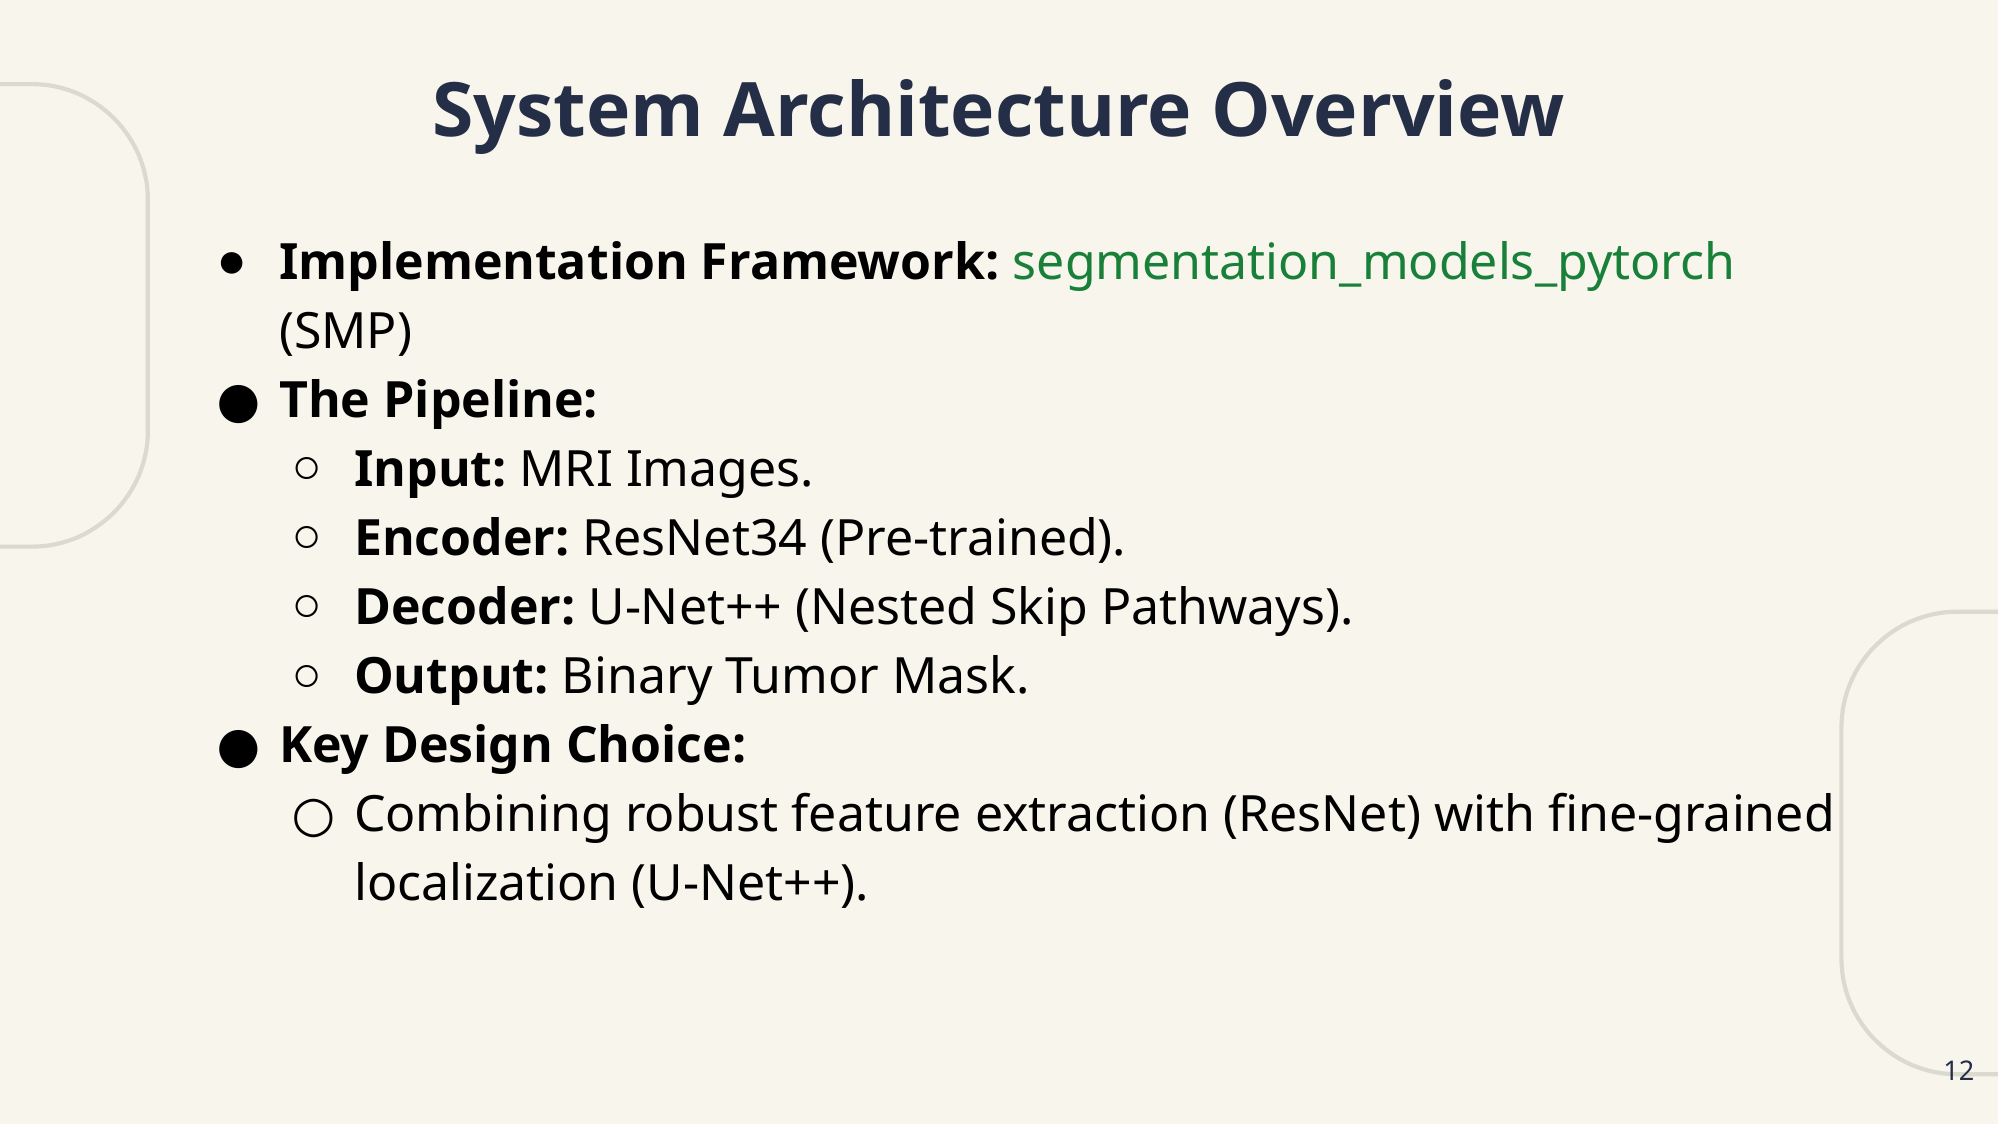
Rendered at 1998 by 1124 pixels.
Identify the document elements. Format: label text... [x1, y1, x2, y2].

text_box Implementation Framework: segmentation_models_pytorch (SMP) The Pipeline: Input: MRI Images. Encoder: ResNet34 (Pre-trained). Decoder: U-Net++ (Nested Skip Pathways). Output: Binary Tumor Mask. Key Design Choice: Combining robust feature extraction (ResNet) with fine-grained localization (U-Net++). [189, 205, 1870, 981]
title System Architecture Overview [71, 0, 1927, 221]
slide_number ‹#› [1869, 1037, 1990, 1124]
